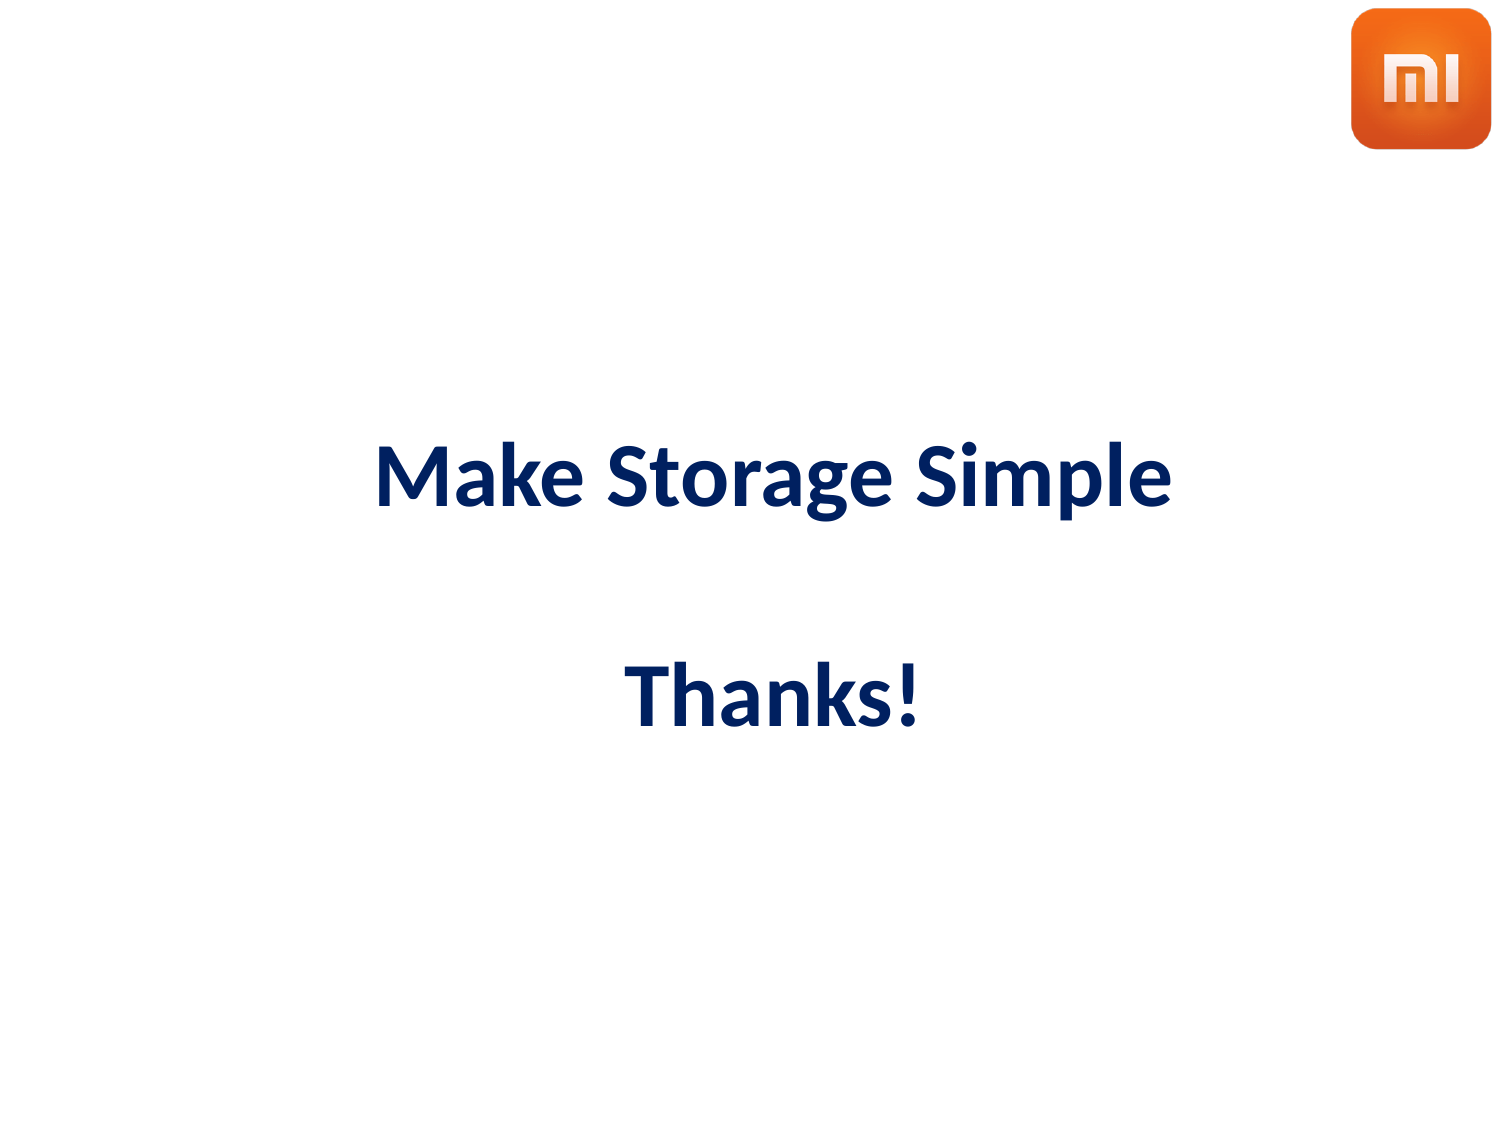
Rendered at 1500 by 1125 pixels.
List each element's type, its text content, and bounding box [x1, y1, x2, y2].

picture [1342, 0, 1500, 158]
text_box Make Storage Simple Thanks! [233, 407, 1314, 753]
